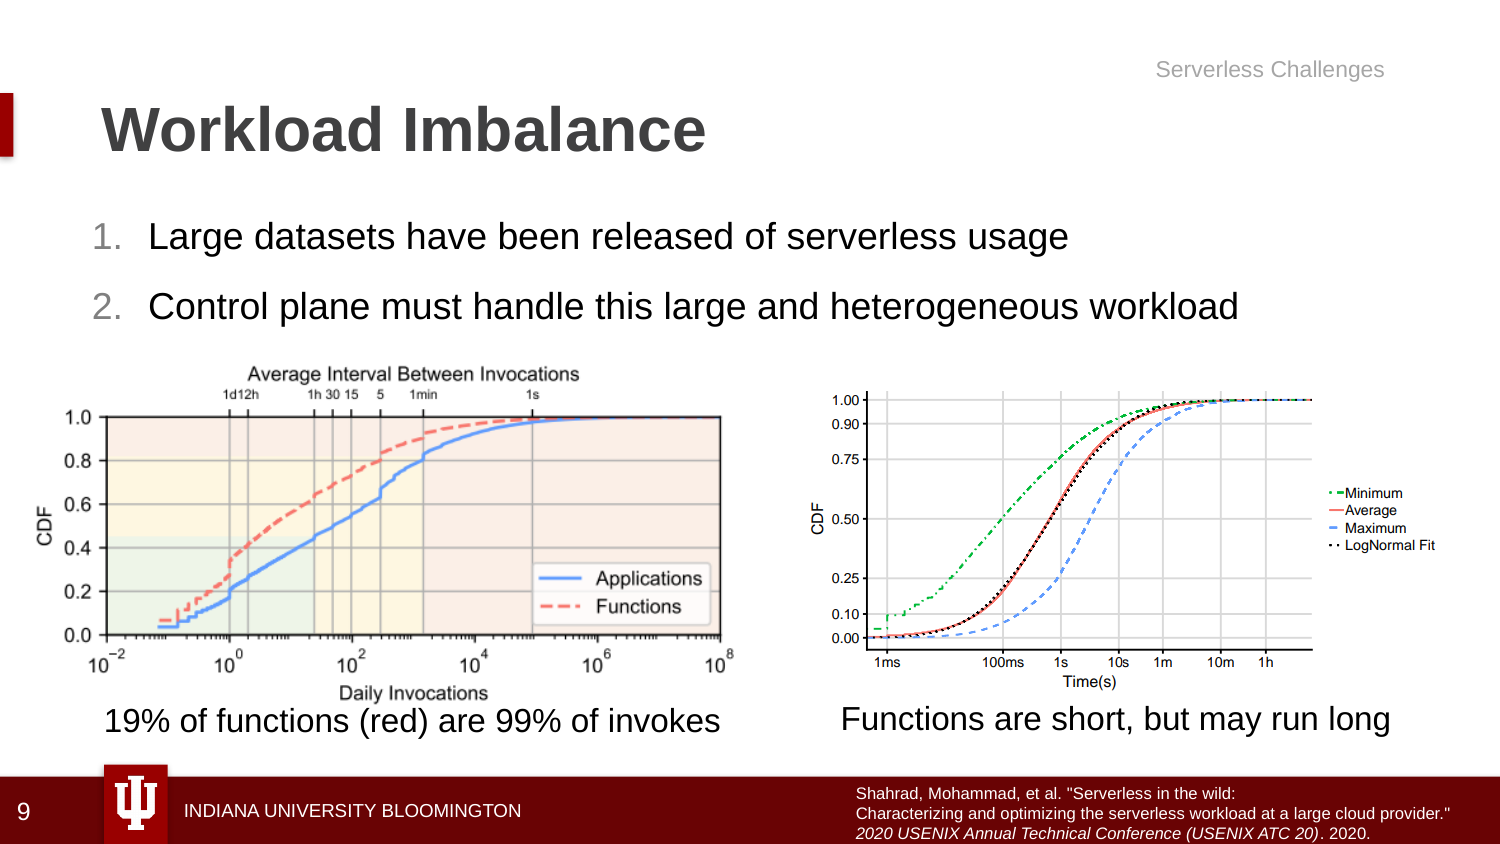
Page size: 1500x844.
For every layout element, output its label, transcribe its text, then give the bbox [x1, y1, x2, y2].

list Serverless Challenges [792, 46, 1400, 89]
slide_number 9 [1, 787, 89, 833]
text_box Shahrad, Mohammad, et al. "Serverless in the wild: Characterizing and optimizing the serverless workload at a large cloud provider." 2020 USENIX Annual Technical Conference (USENIX ATC 20). 2020. [841, 775, 1472, 844]
text_box 19% of functions (red) are 99% of invokes [89, 720, 737, 747]
list Large datasets have been released of serverless usage Control plane must handle this large and heterogeneous workload [76, 204, 1392, 361]
picture [805, 390, 1441, 696]
text_box Functions are short, but may run long [825, 705, 1408, 745]
title Workload Imbalance [86, 69, 1400, 184]
picture [28, 361, 745, 712]
